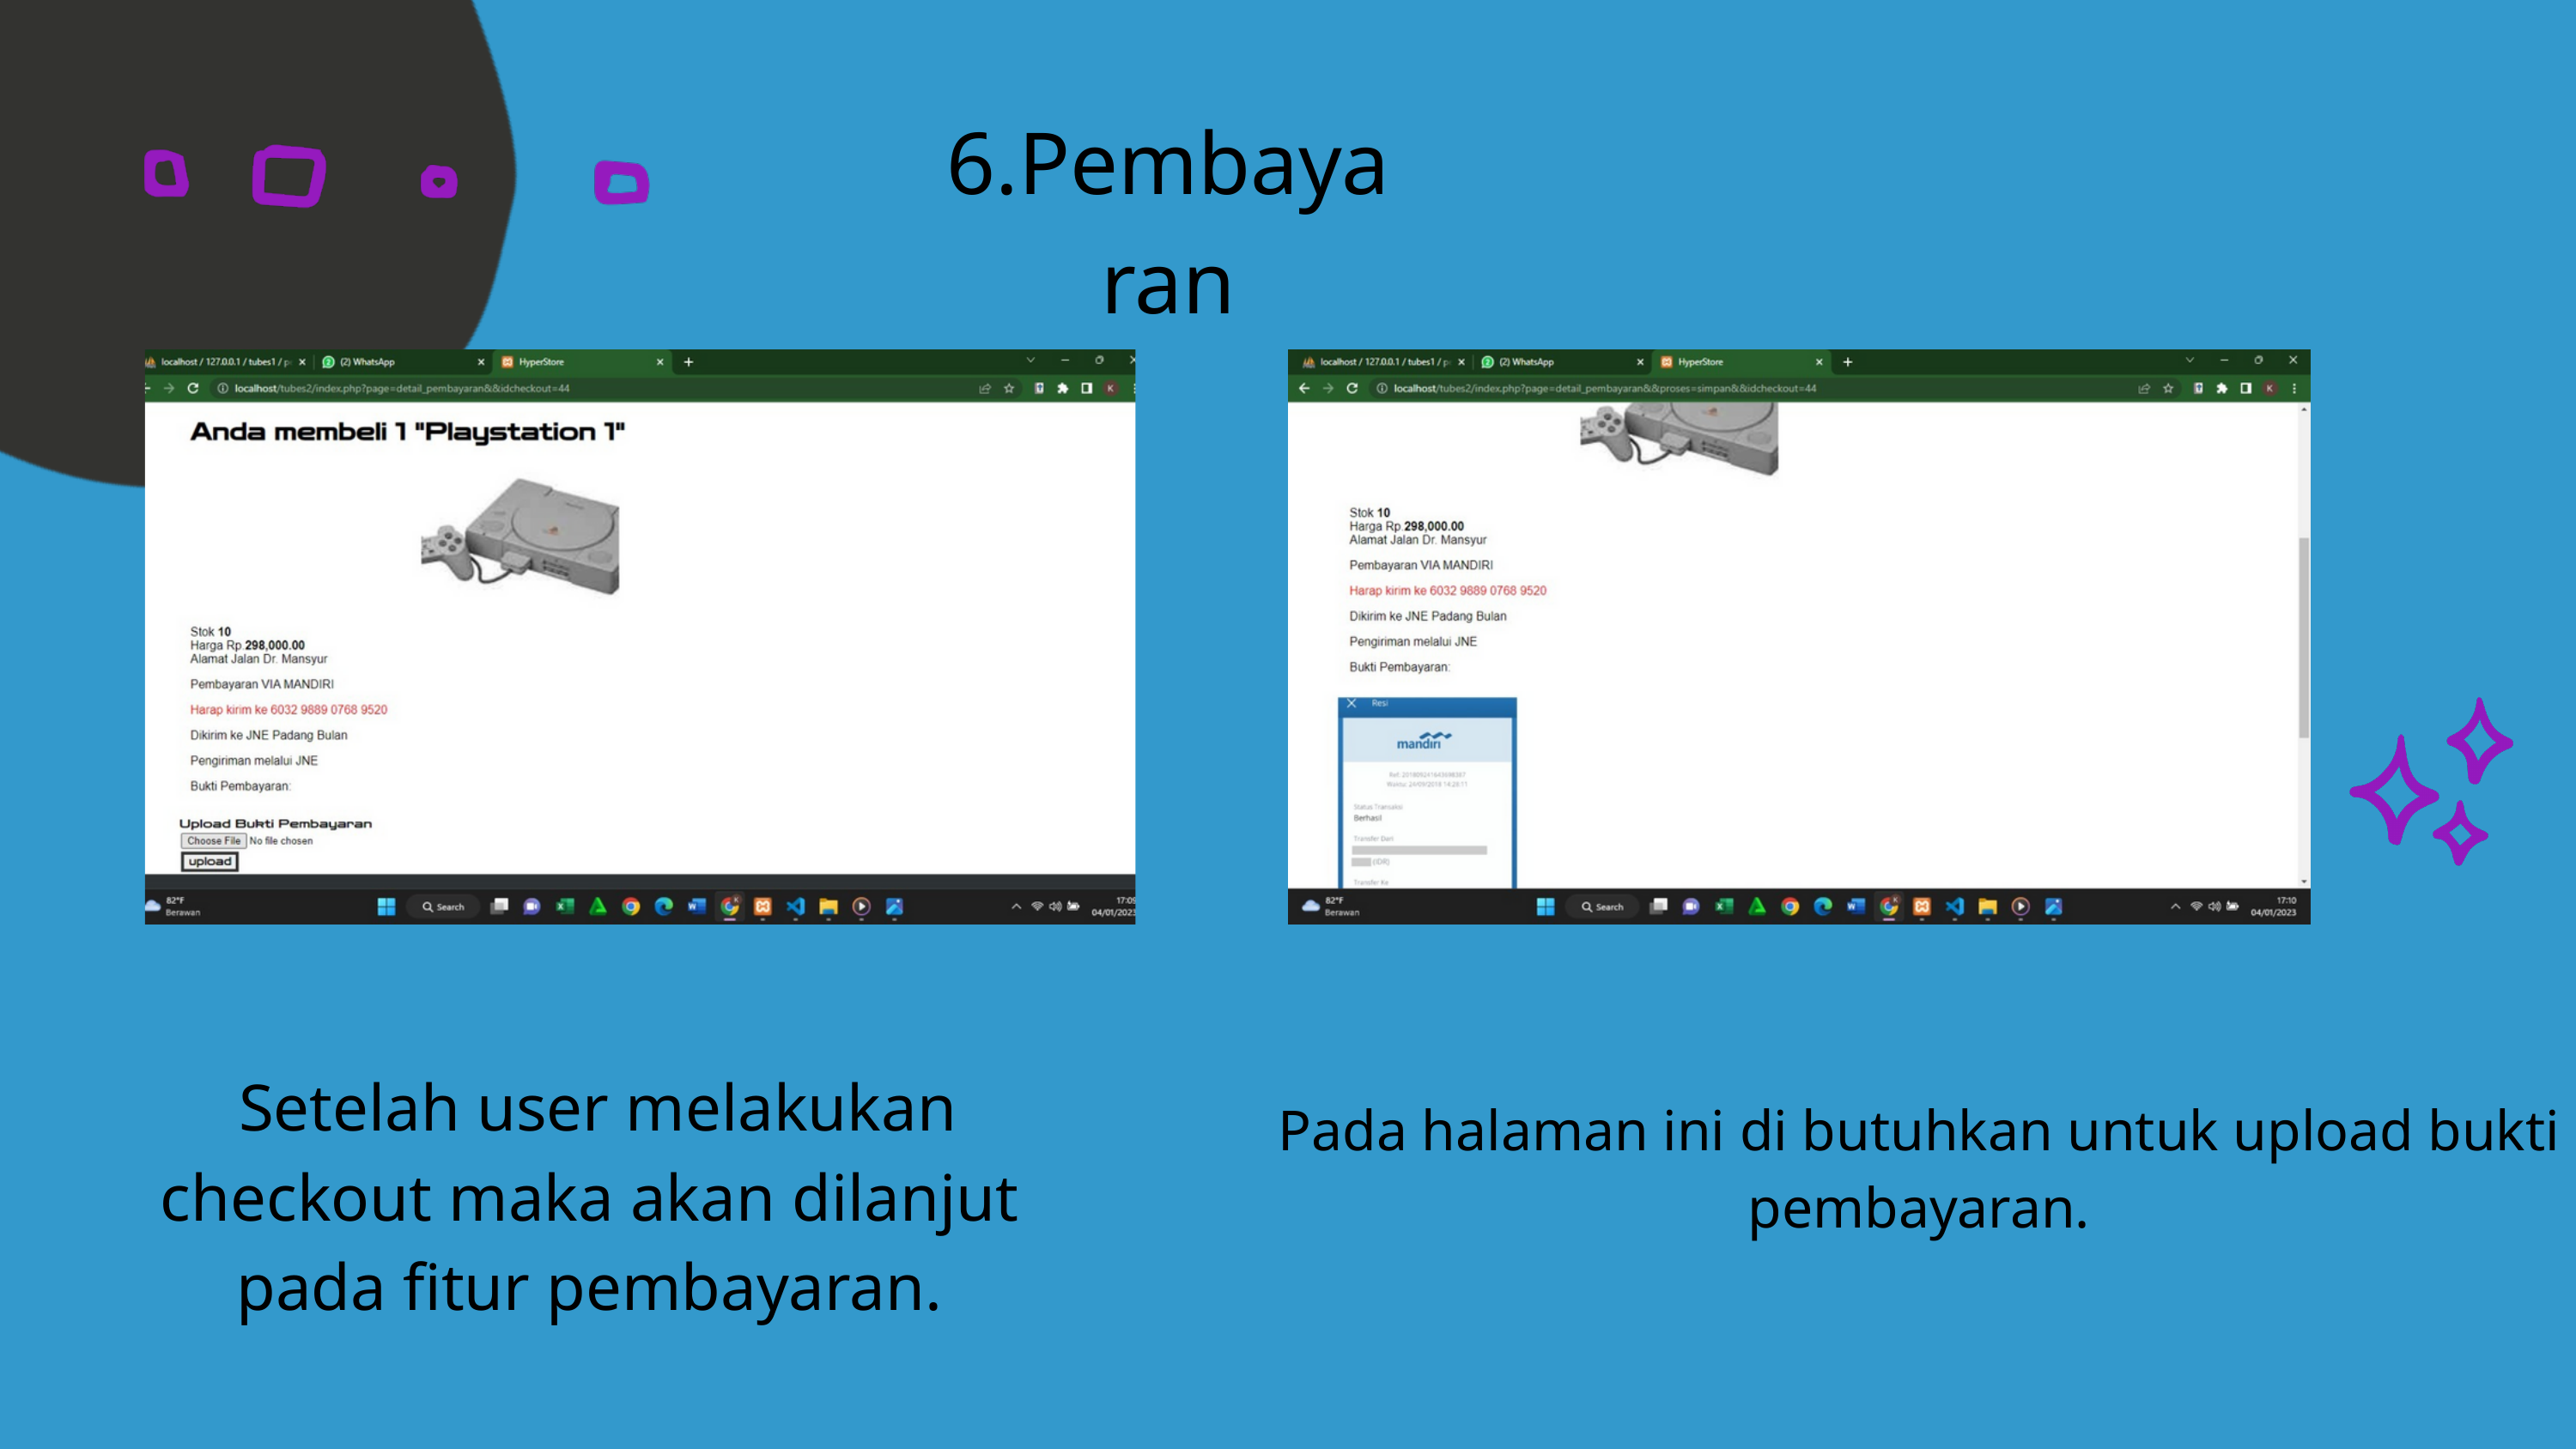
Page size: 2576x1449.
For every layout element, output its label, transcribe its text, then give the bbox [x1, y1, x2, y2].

text_box 6.Pembayaran [931, 92, 1406, 331]
text_box Setelah user melakukan checkout maka akan dilanjut pada fitur pembayaran. [144, 1054, 1036, 1324]
picture [2348, 696, 2513, 867]
text_box Pada halaman ini di butuhkan untuk upload bukti pembayaran. [1262, 1083, 2576, 1240]
picture [0, 0, 1136, 925]
picture [1287, 349, 2311, 925]
